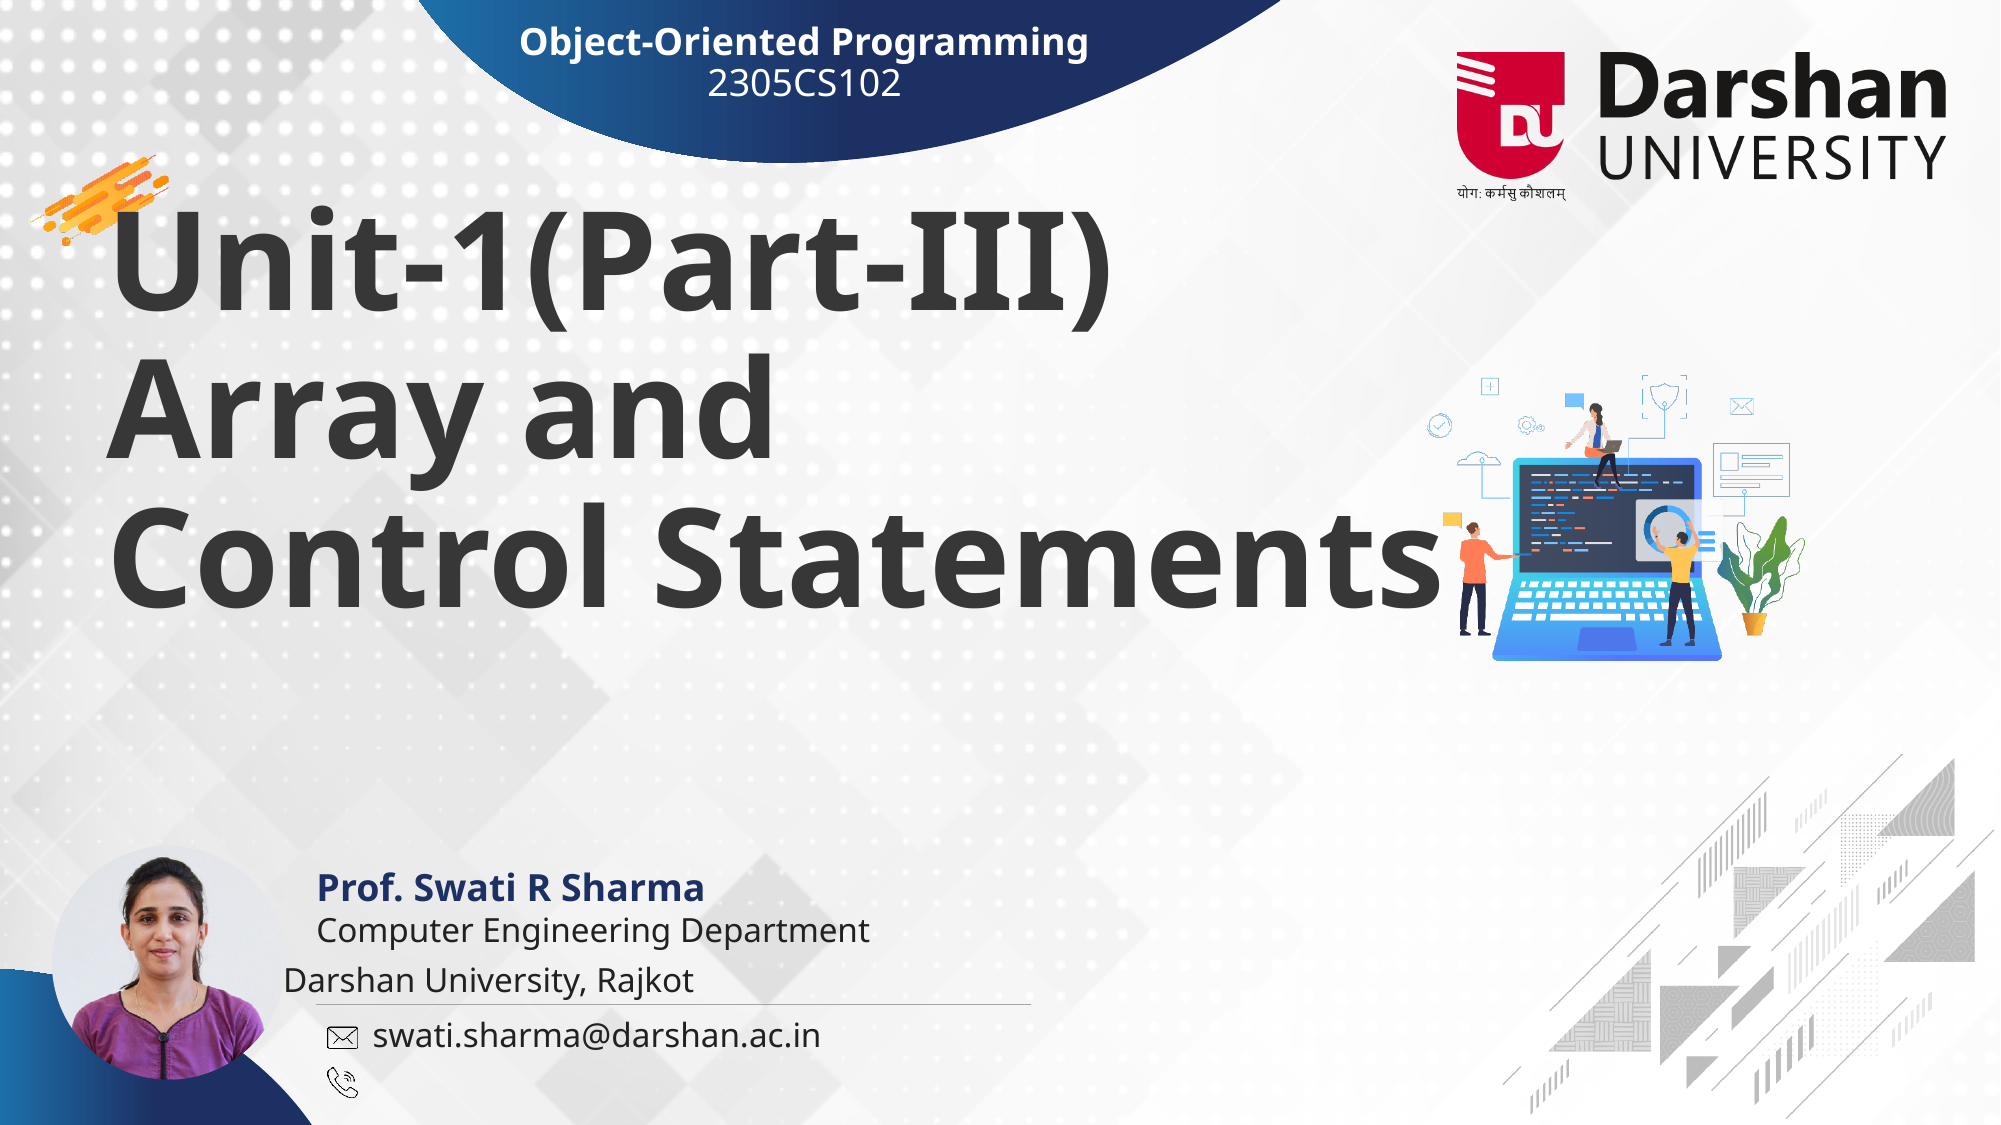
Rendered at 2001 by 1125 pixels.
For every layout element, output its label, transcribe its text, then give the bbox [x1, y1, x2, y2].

picture [51, 845, 286, 1080]
picture [10, 137, 189, 265]
list Object-Oriented Programming 2305CS102 [423, 3, 1186, 124]
picture [1457, 52, 1946, 201]
picture [327, 1022, 357, 1053]
list Prof. Swati R Sharma [301, 865, 1217, 913]
title Unit-1(Part-III) Array and Control Statements [91, 184, 1526, 608]
list swati.sharma@darshan.ac.in [357, 1013, 971, 1061]
picture [1384, 343, 1847, 692]
list Computer Engineering Department [301, 913, 915, 956]
picture [327, 1067, 358, 1098]
